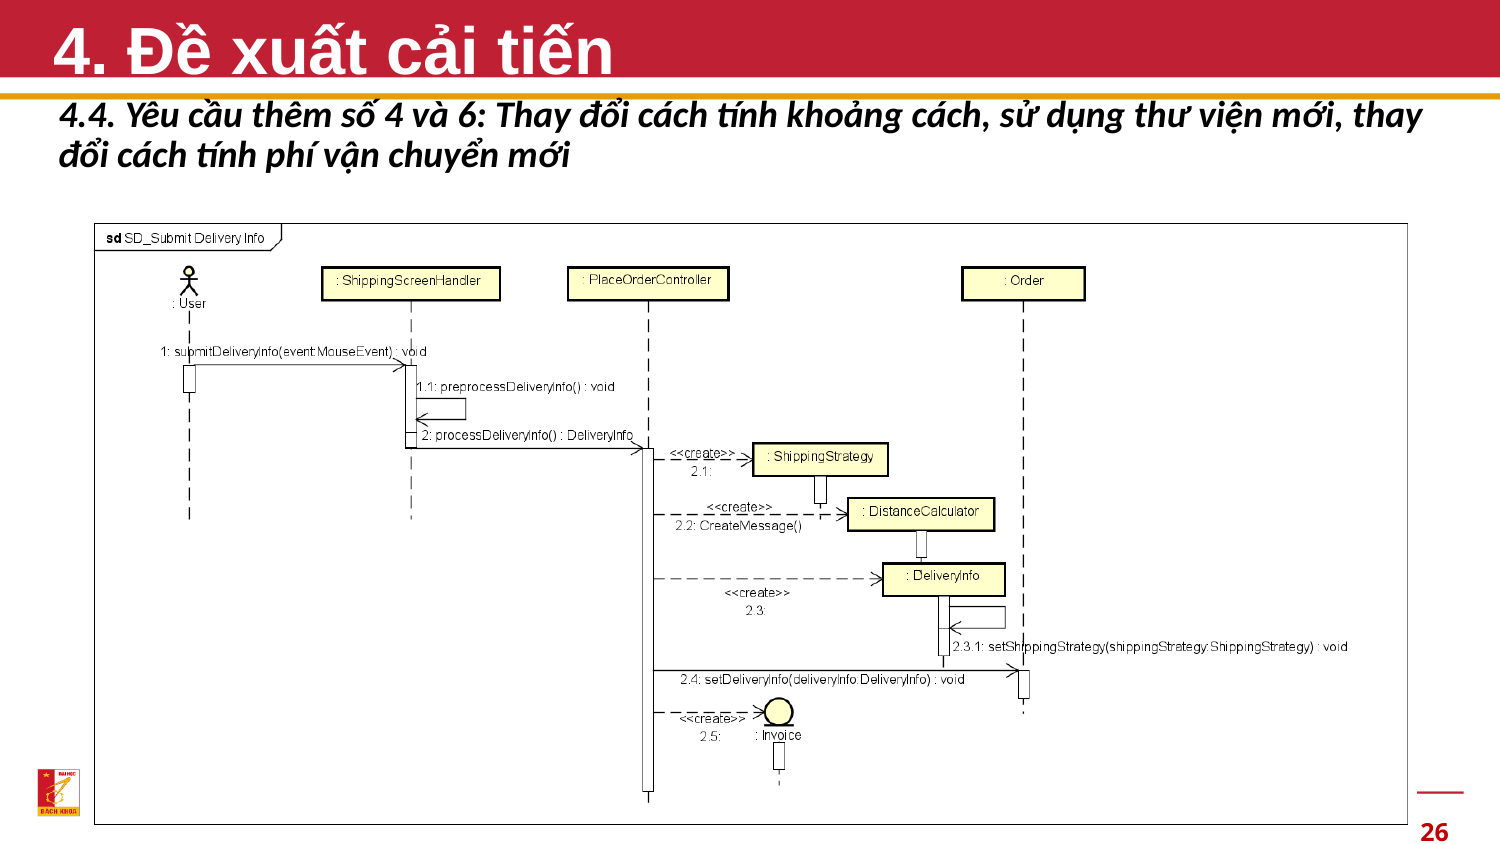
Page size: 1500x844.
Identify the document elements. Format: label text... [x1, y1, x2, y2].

title 4. Đề xuất cải tiến [38, 9, 1462, 66]
list 4.4. Yêu cầu thêm số 4 và 6: Thay đổi cách tính khoảng cách, sử dụng thư viện mới, thay đổi cách tính phí vận chuyển mới [43, 87, 1457, 719]
picture [0, 0, 1500, 844]
slide_number 26 [1126, 808, 1464, 844]
